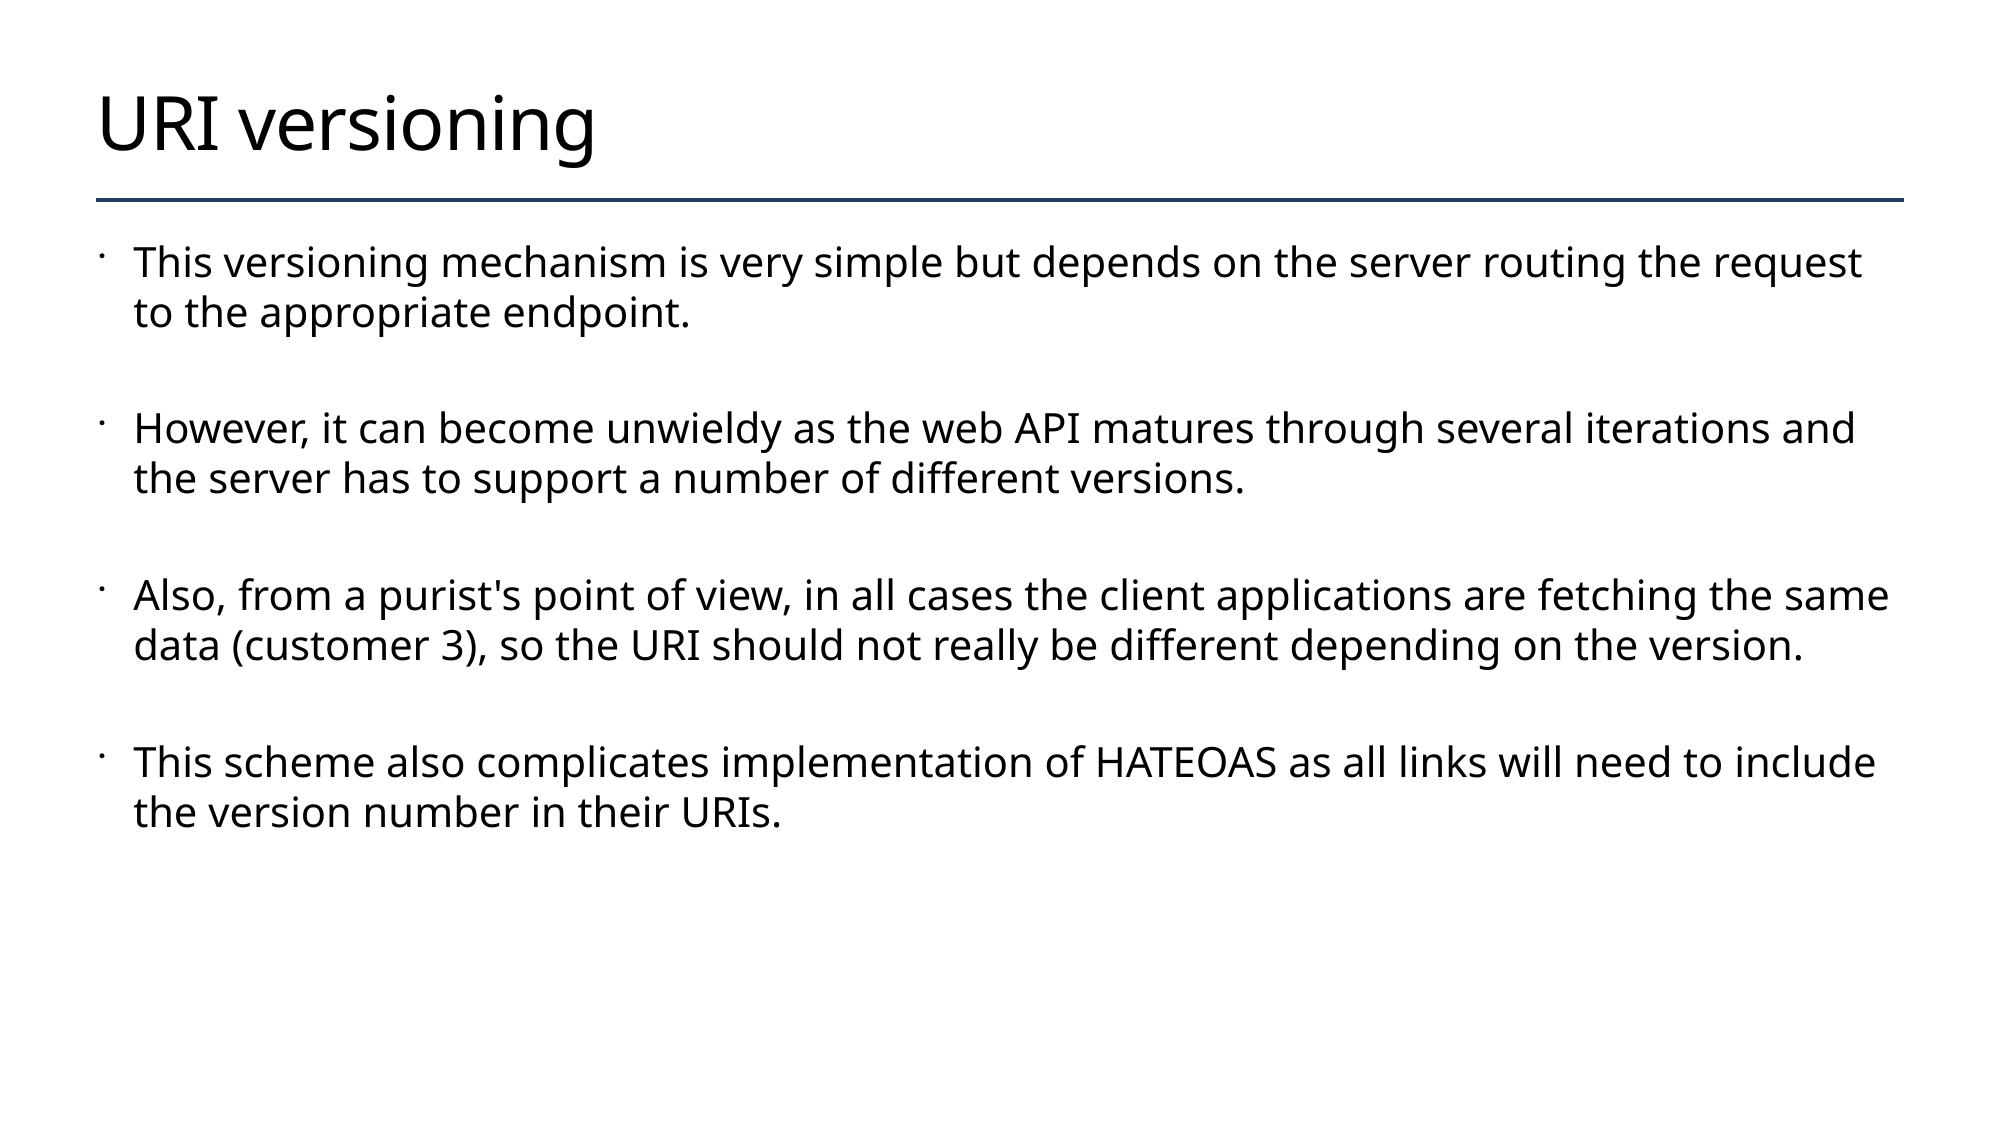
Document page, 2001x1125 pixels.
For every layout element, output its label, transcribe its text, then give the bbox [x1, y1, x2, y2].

title URI versioning [96, 75, 1904, 166]
list This versioning mechanism is very simple but depends on the server routing the request to the appropriate endpoint. However, it can become unwieldy as the web API matures through several iterations and the server has to support a number of different versions. Also, from a purist's point of view, in all cases the client applications are fetching the same data (customer 3), so the URI should not really be different depending on the version. This scheme also complicates implementation of HATEOAS as all links will need to include the version number in their URIs. [95, 235, 1904, 852]
